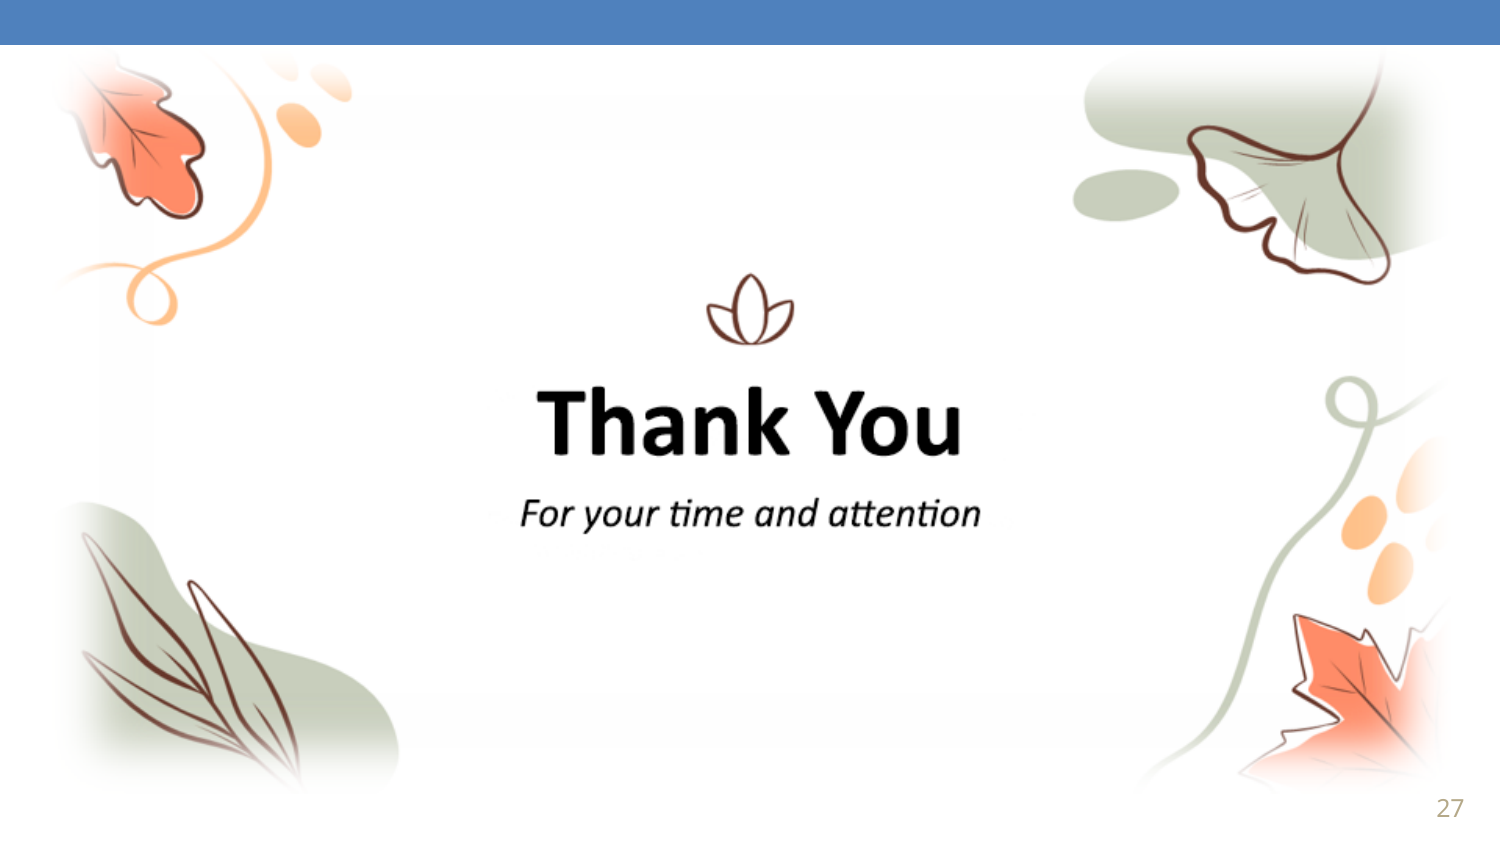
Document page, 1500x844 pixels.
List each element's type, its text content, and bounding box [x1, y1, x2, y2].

picture [50, 46, 1451, 794]
text_box [235, 33, 1466, 175]
text_box 27 [1413, 775, 1488, 835]
